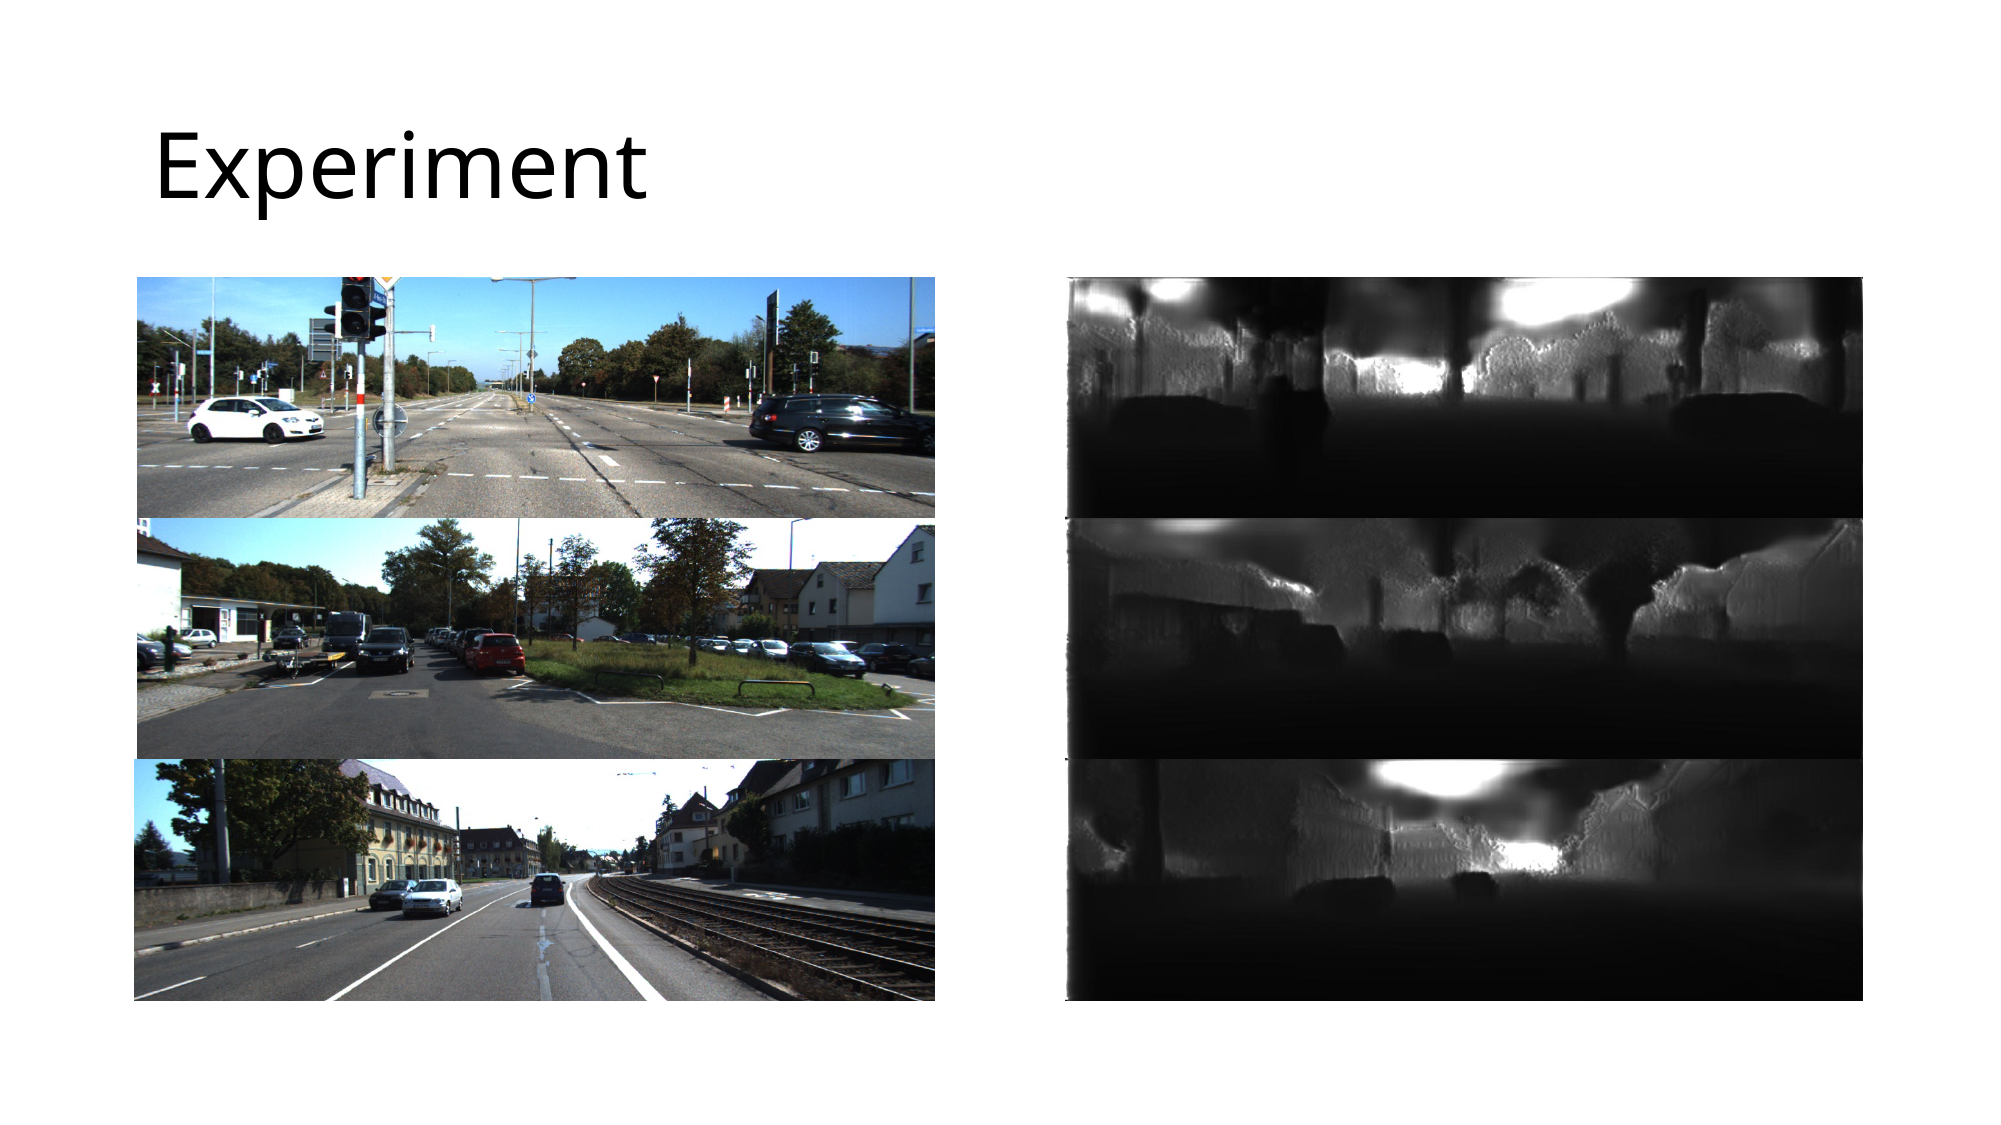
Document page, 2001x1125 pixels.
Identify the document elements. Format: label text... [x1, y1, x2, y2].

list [137, 518, 935, 759]
title Experiment [137, 59, 1863, 278]
picture [137, 277, 935, 518]
picture [134, 759, 935, 1002]
picture [1065, 277, 1863, 1001]
